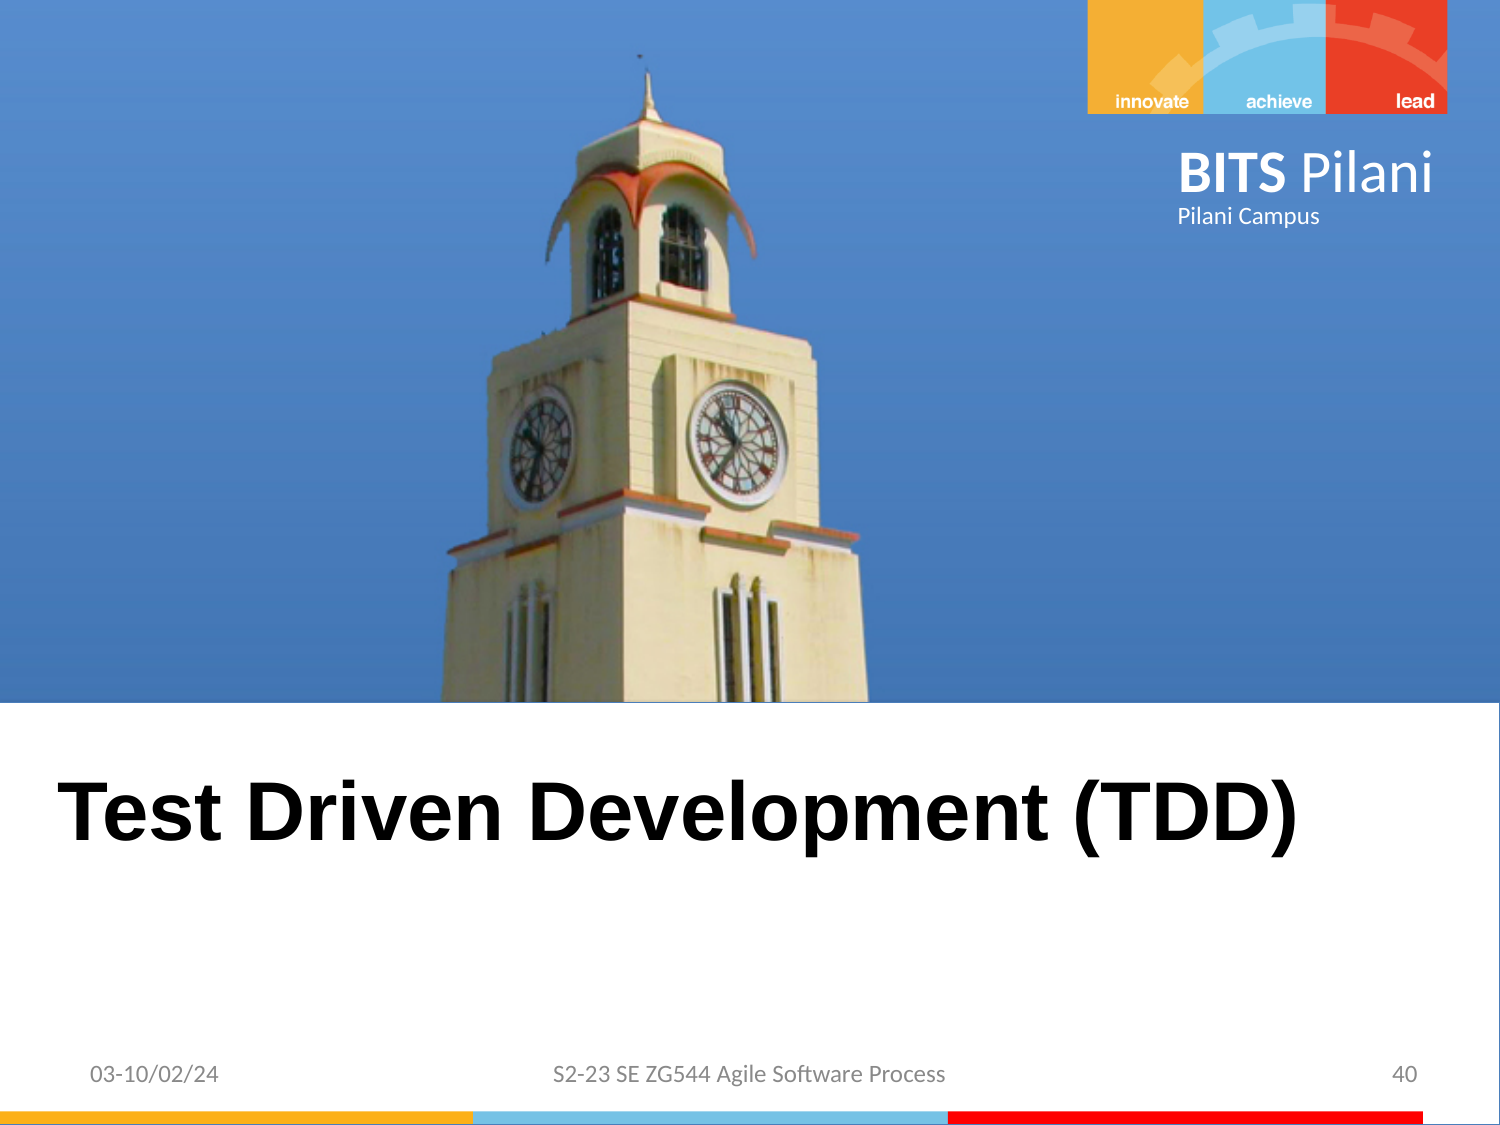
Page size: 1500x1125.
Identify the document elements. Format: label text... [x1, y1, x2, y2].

slide_number 40 [1382, 1051, 1426, 1094]
list Test Driven Development (TDD) [49, 761, 1438, 1026]
text_box S2-23 SE ZG544 Agile Software Process [519, 1050, 980, 1095]
text_box 03-10/02/24 [82, 1050, 418, 1095]
picture [0, 0, 1500, 702]
